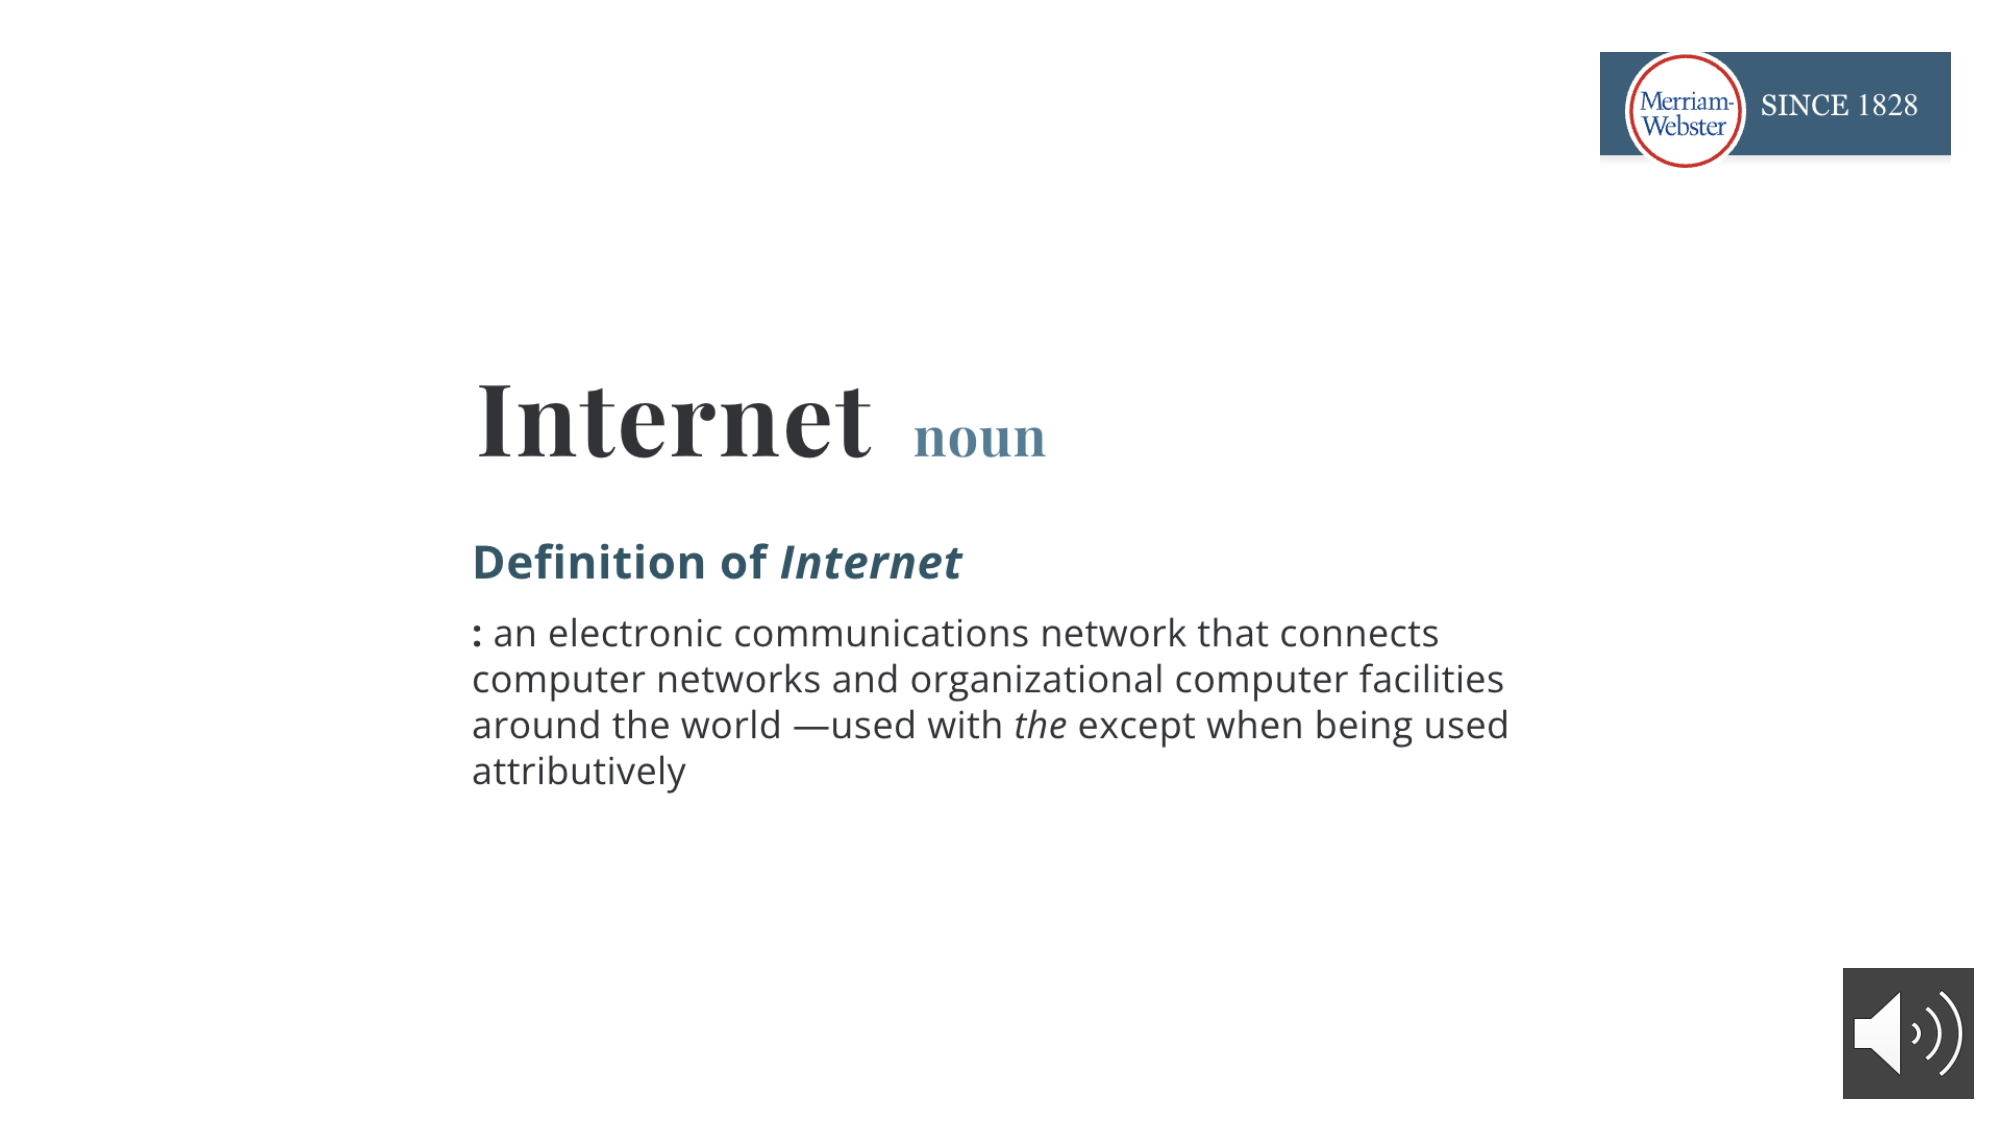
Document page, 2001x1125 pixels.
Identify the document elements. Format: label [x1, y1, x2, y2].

text_box [454, 354, 1546, 805]
picture [1841, 966, 1975, 1100]
picture [1600, 52, 1951, 170]
